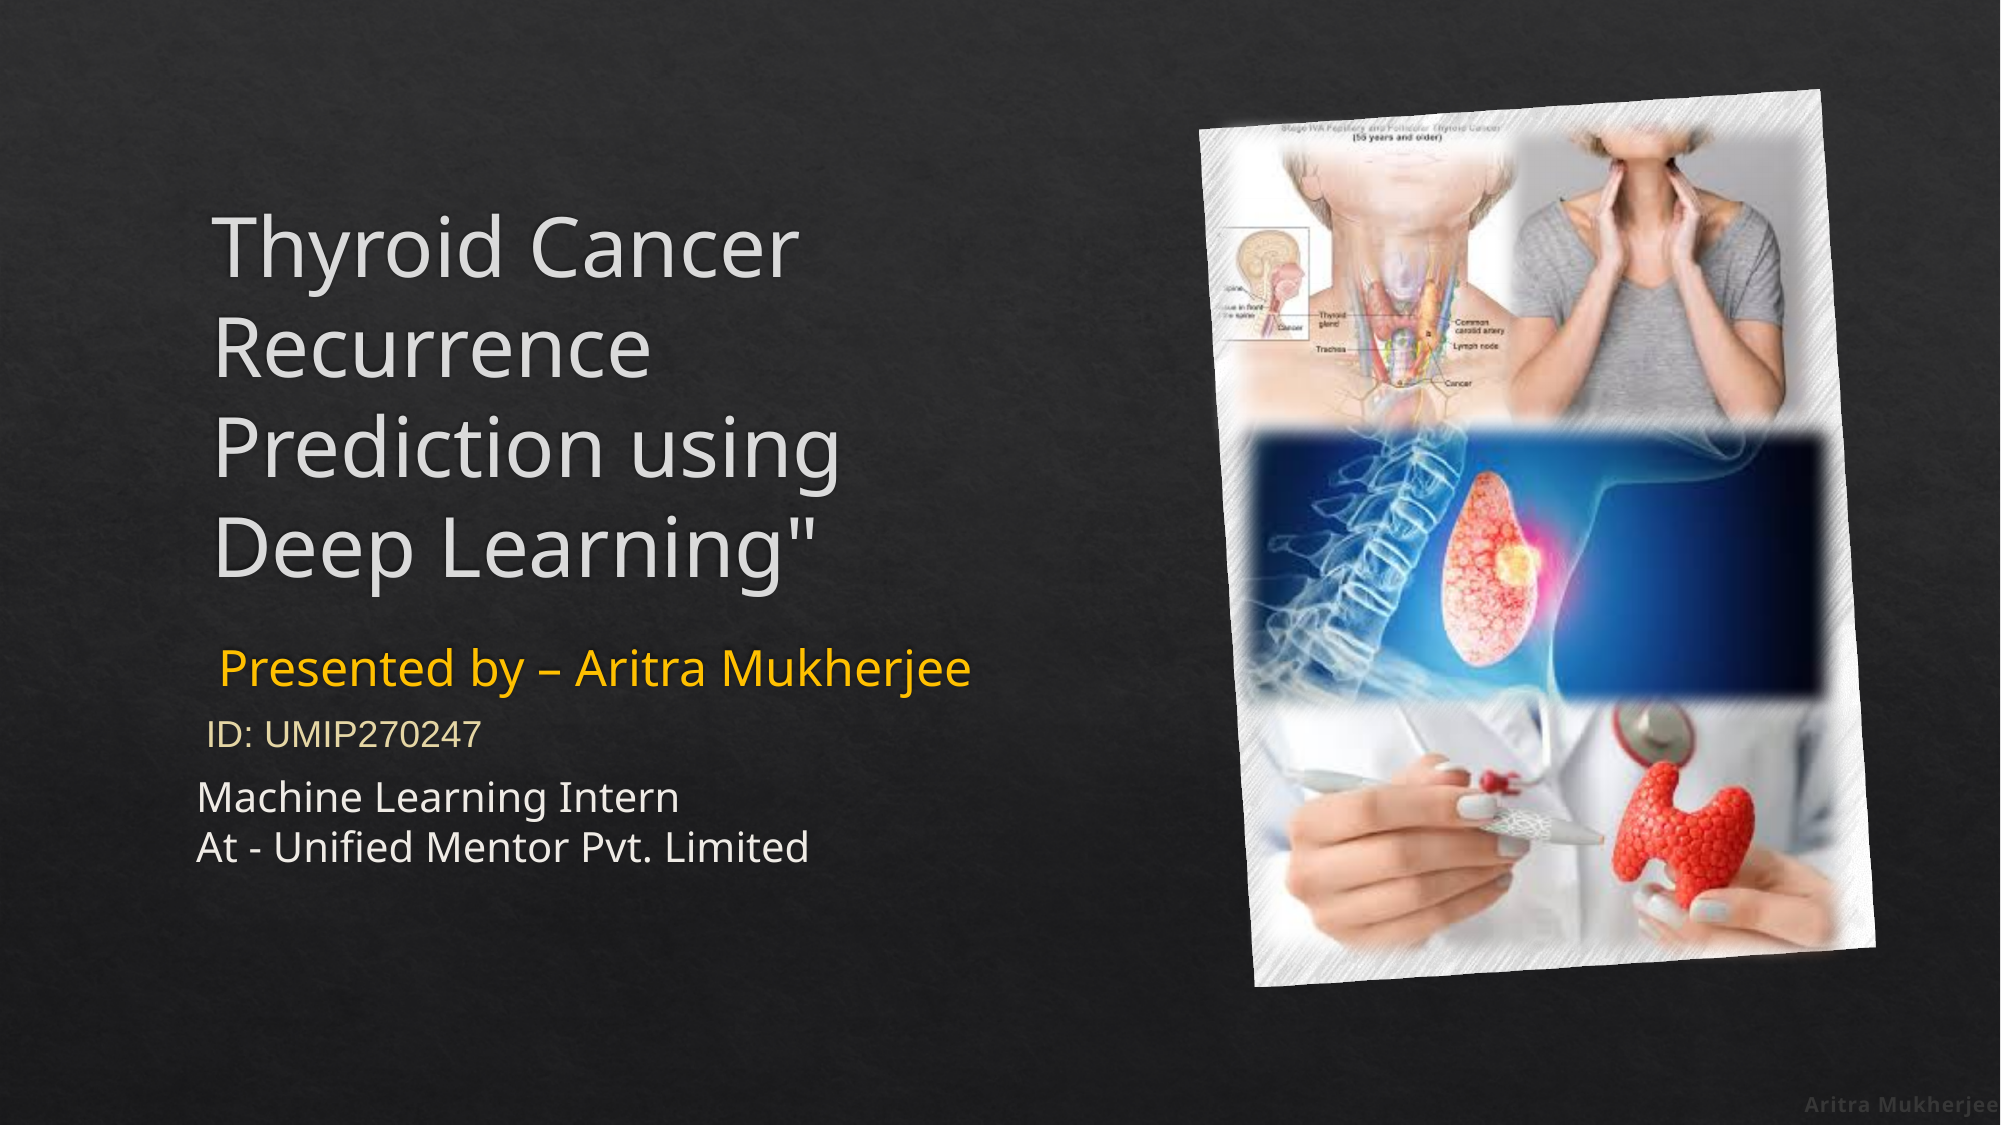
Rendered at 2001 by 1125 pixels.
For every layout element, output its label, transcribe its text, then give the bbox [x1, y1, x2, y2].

title Thyroid Cancer Recurrence Prediction using Deep Learning" [196, 301, 1026, 602]
text_box Aritra Mukherjee [1789, 1084, 2000, 1125]
text_box ID: UMIP270247 [191, 702, 1192, 763]
picture [1199, 90, 1875, 987]
text_box Machine Learning Intern At - Unified Mentor Pvt. Limited [181, 762, 875, 878]
subtitle Presented by – Aritra Mukherjee [60, 629, 1131, 713]
